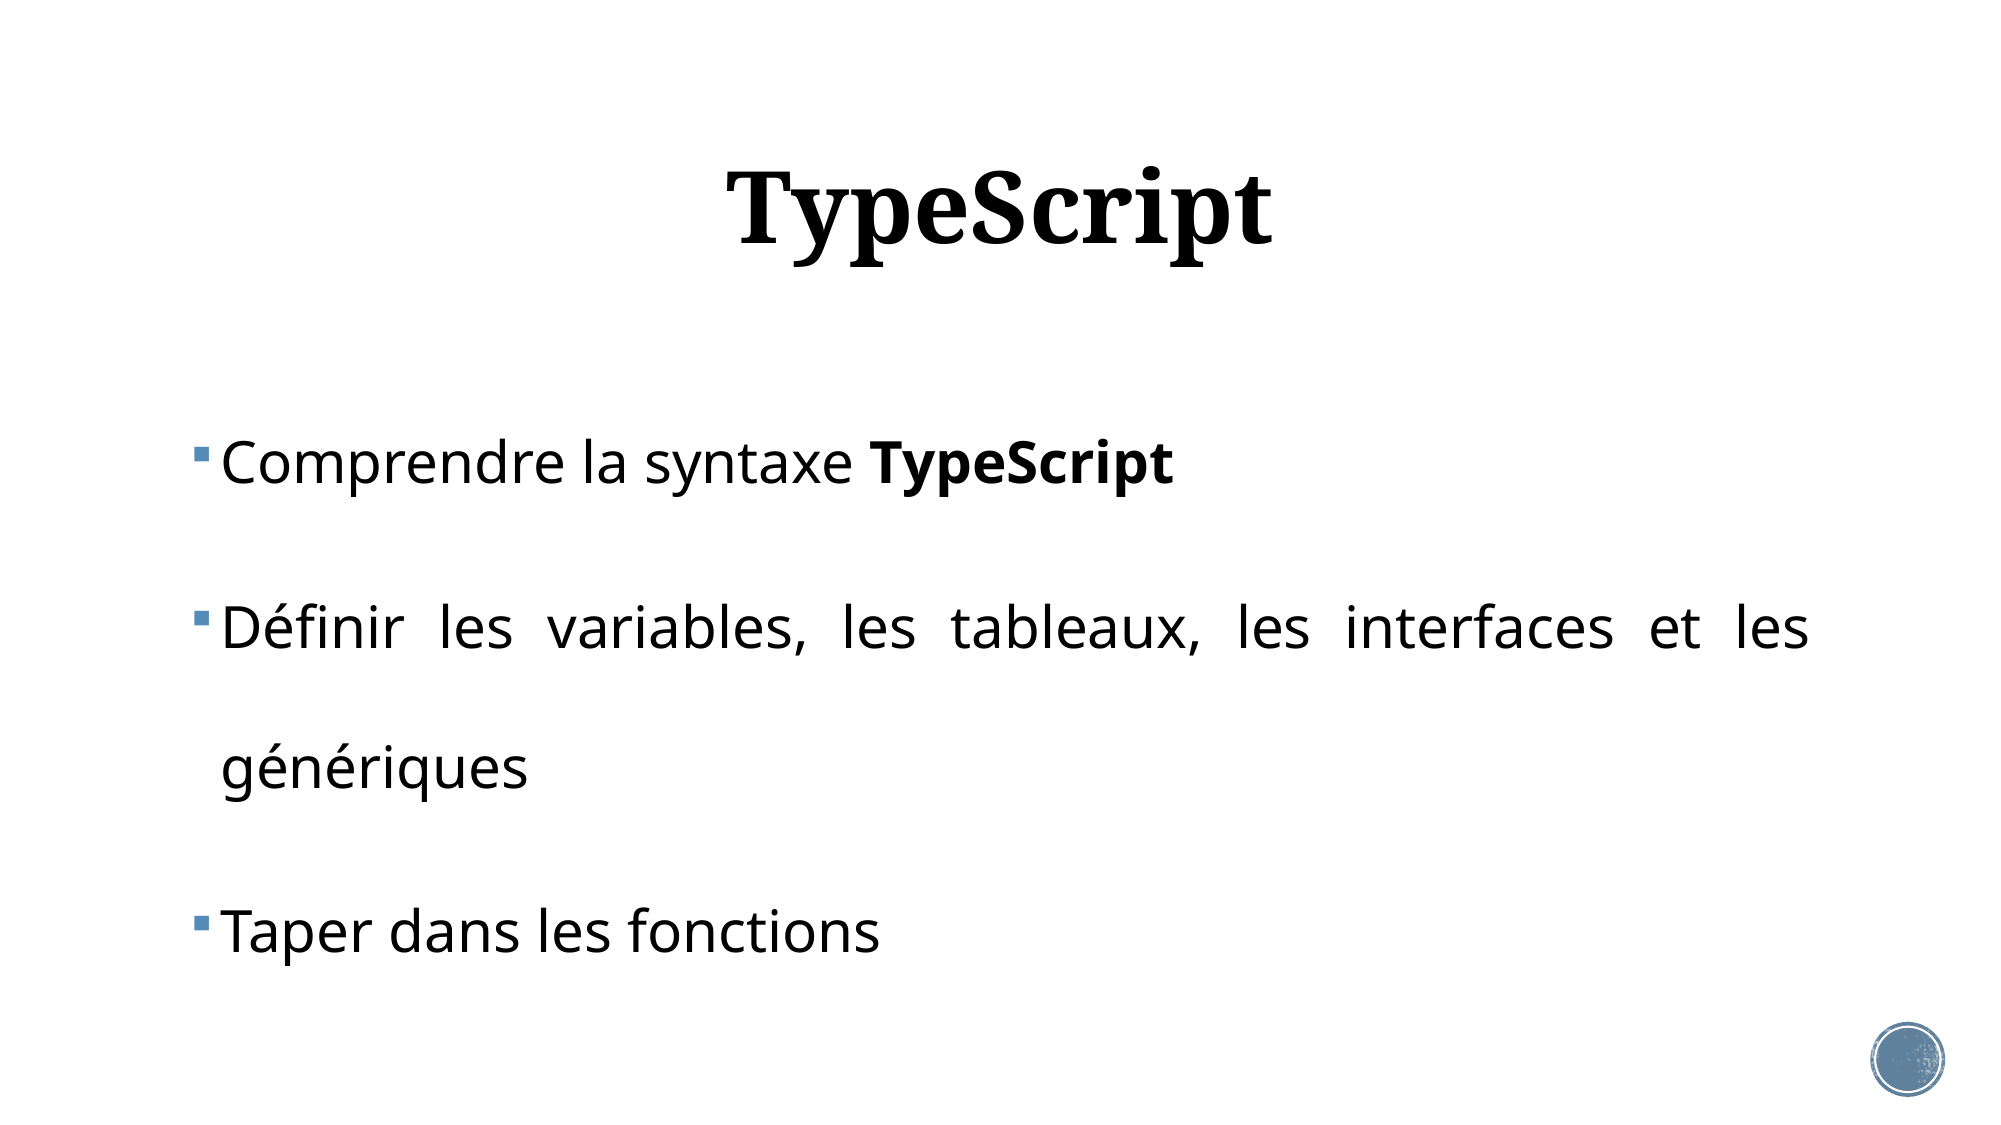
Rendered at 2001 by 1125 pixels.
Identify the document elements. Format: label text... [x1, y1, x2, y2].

title TypeScript [175, 79, 1826, 344]
list Comprendre la syntaxe TypeScript Définir les variables, les tableaux, les interfaces et les génériques Taper dans les fonctions [175, 348, 1826, 1013]
